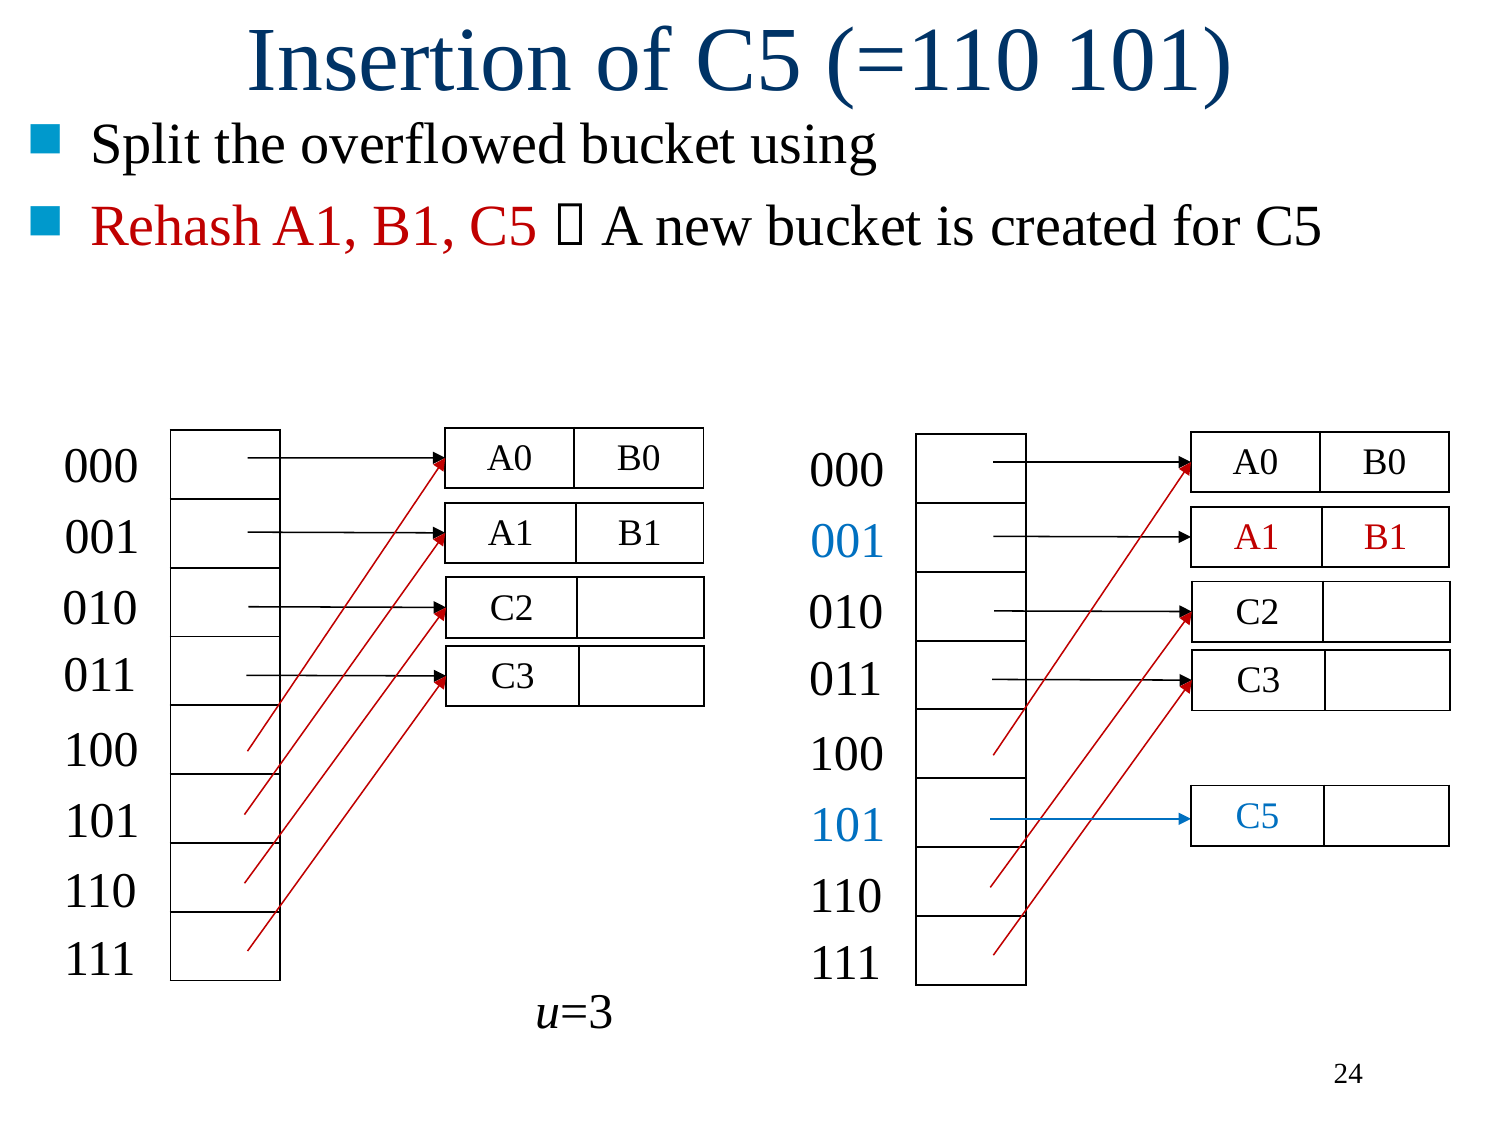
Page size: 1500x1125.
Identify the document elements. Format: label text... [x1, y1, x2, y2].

table_cell [171, 775, 244, 842]
table_header [171, 706, 244, 773]
table_header [917, 710, 990, 777]
table_header B1 [577, 504, 703, 562]
table_header B1 [1323, 508, 1448, 566]
table_header C5 [1192, 786, 1323, 845]
text_box u=3 [520, 971, 629, 1047]
table_header C2 [1193, 582, 1322, 641]
text_box 010 [47, 566, 153, 642]
text_box 110 [794, 854, 898, 930]
text_box 000 [48, 424, 154, 500]
table_header A0 [1192, 433, 1319, 491]
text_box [993, 888, 1192, 956]
table_cell [171, 569, 244, 636]
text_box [244, 815, 446, 884]
text_box 010 [793, 570, 899, 646]
table_cell [917, 779, 990, 846]
table_header [1324, 582, 1449, 641]
table_header A0 [446, 429, 573, 487]
table_cell [917, 848, 993, 915]
title Insertion of C5 (=110 101) [31, 0, 1451, 148]
slide_number 24 [1065, 1047, 1379, 1123]
text_box 100 [48, 708, 154, 784]
table_cell [917, 504, 993, 571]
table_cell [917, 642, 990, 708]
table_header A1 [446, 504, 575, 562]
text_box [990, 611, 1192, 888]
text_box 000 [794, 429, 900, 504]
table_header C3 [1193, 651, 1324, 710]
table_cell [917, 917, 1025, 984]
table_header [1326, 651, 1449, 710]
text_box 110 [48, 850, 152, 926]
table_header [917, 435, 1025, 502]
table_header A1 [1192, 508, 1321, 566]
text_box 101 [49, 780, 155, 855]
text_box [247, 675, 447, 951]
text_box 001 [49, 496, 155, 572]
table_header [578, 578, 703, 637]
table_cell [171, 913, 279, 980]
text_box 011 [794, 638, 897, 712]
table_header C3 [447, 647, 578, 705]
text_box 001 [795, 500, 901, 576]
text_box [244, 532, 446, 815]
text_box 111 [795, 921, 896, 997]
table_cell [917, 573, 993, 640]
table_header [171, 431, 279, 498]
table_header C2 [447, 578, 576, 637]
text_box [993, 462, 1191, 756]
table_header [580, 647, 703, 705]
text_box 111 [49, 917, 151, 993]
table_header B0 [575, 429, 703, 487]
table_cell [171, 500, 247, 567]
text_box 100 [794, 712, 900, 788]
table_header B0 [1321, 433, 1448, 491]
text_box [247, 457, 446, 752]
table_cell [171, 637, 244, 704]
table_cell [171, 844, 247, 911]
text_box 101 [795, 784, 901, 860]
table_header [1325, 786, 1448, 845]
text_box 011 [48, 633, 152, 708]
